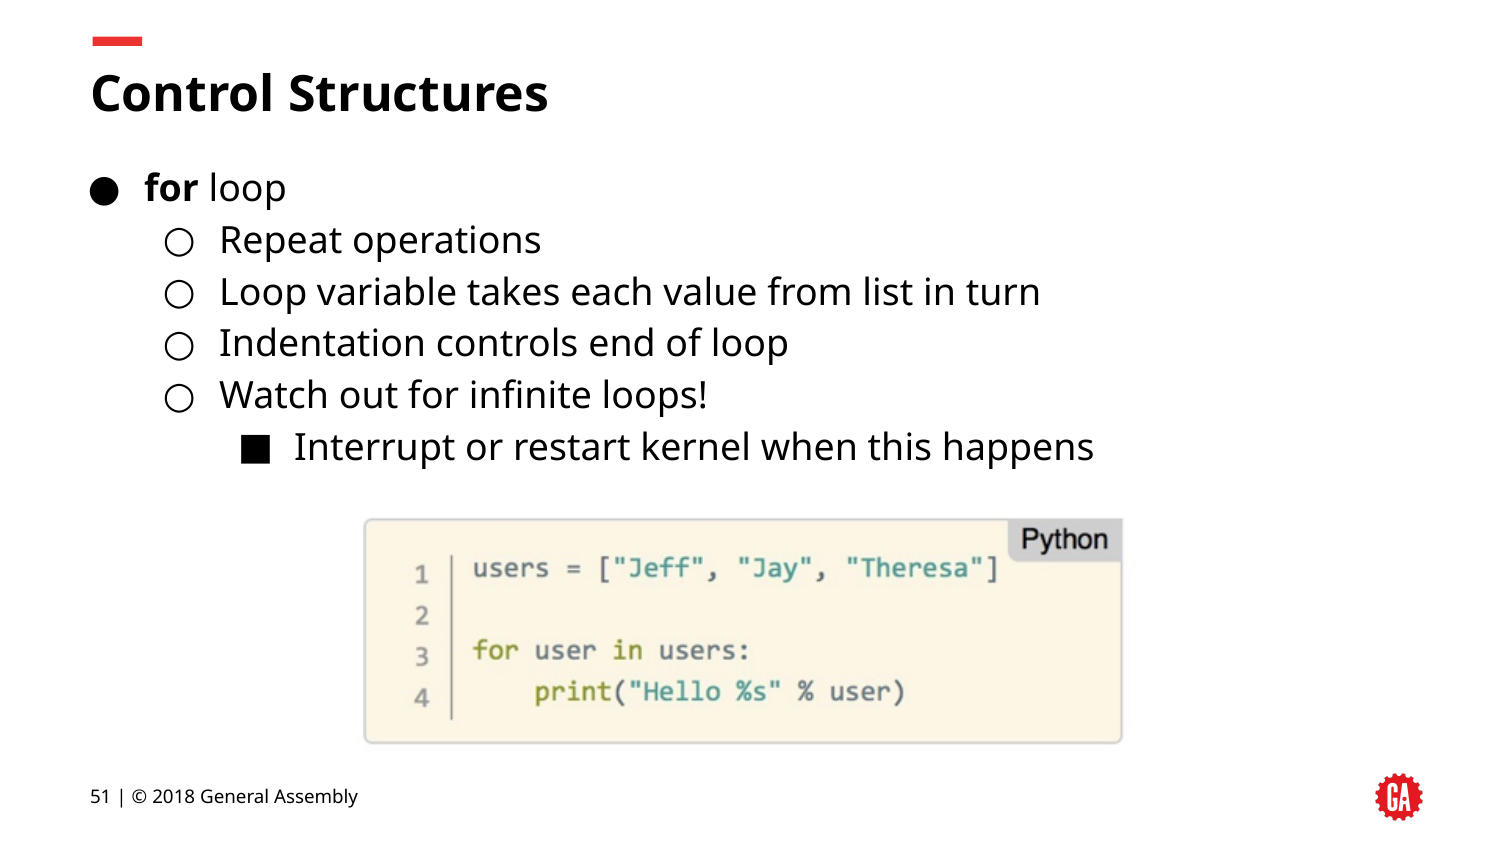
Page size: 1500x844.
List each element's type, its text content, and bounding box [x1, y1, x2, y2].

picture [354, 500, 1146, 766]
picture [1373, 771, 1425, 823]
slide_number ‹#› | © 2018 General Assembly [75, 764, 545, 830]
title Control Structures [75, 46, 1473, 140]
list for loop Repeat operations Loop variable takes each value from list in turn Indentation controls end of loop Watch out for infinite loops! Interrupt or restart kernel when this happens [54, 142, 1407, 683]
